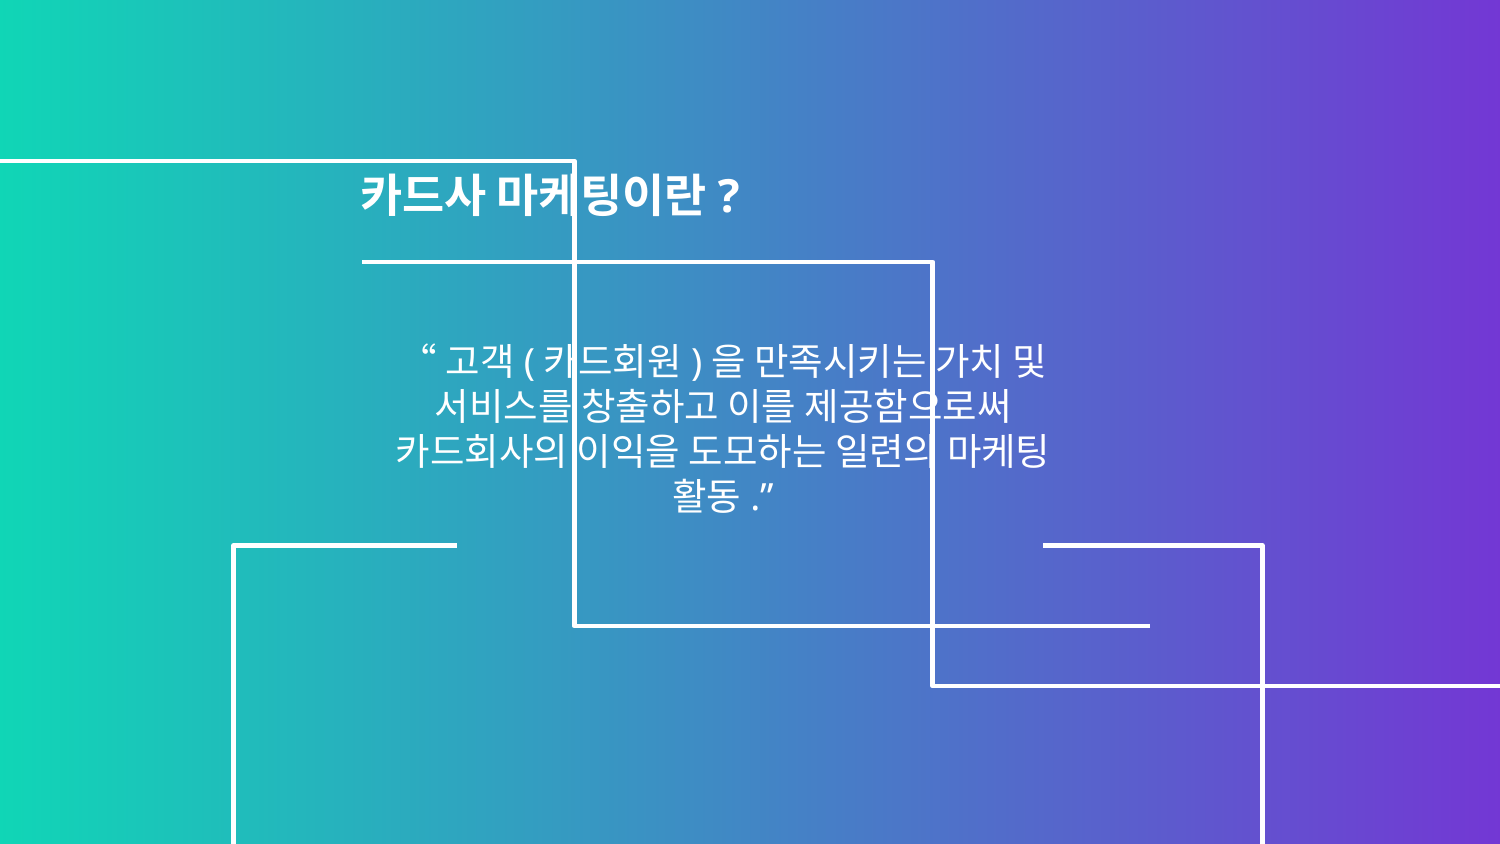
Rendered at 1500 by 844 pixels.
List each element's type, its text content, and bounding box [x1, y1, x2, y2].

title 카드사 마케팅이란? [345, 185, 931, 237]
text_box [1113, 548, 1118, 624]
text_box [1113, 688, 1118, 844]
subtitle “고객(카드회원)을 만족시키는 가치 및 서비스를 창출하고 이를 제공함으로써 카드회사의 이익을 도모하는 일련의 마케팅 활동.” [345, 294, 1101, 562]
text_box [1113, 0, 1118, 543]
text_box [1459, 0, 1464, 684]
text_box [1113, 628, 1118, 684]
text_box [1459, 688, 1464, 844]
